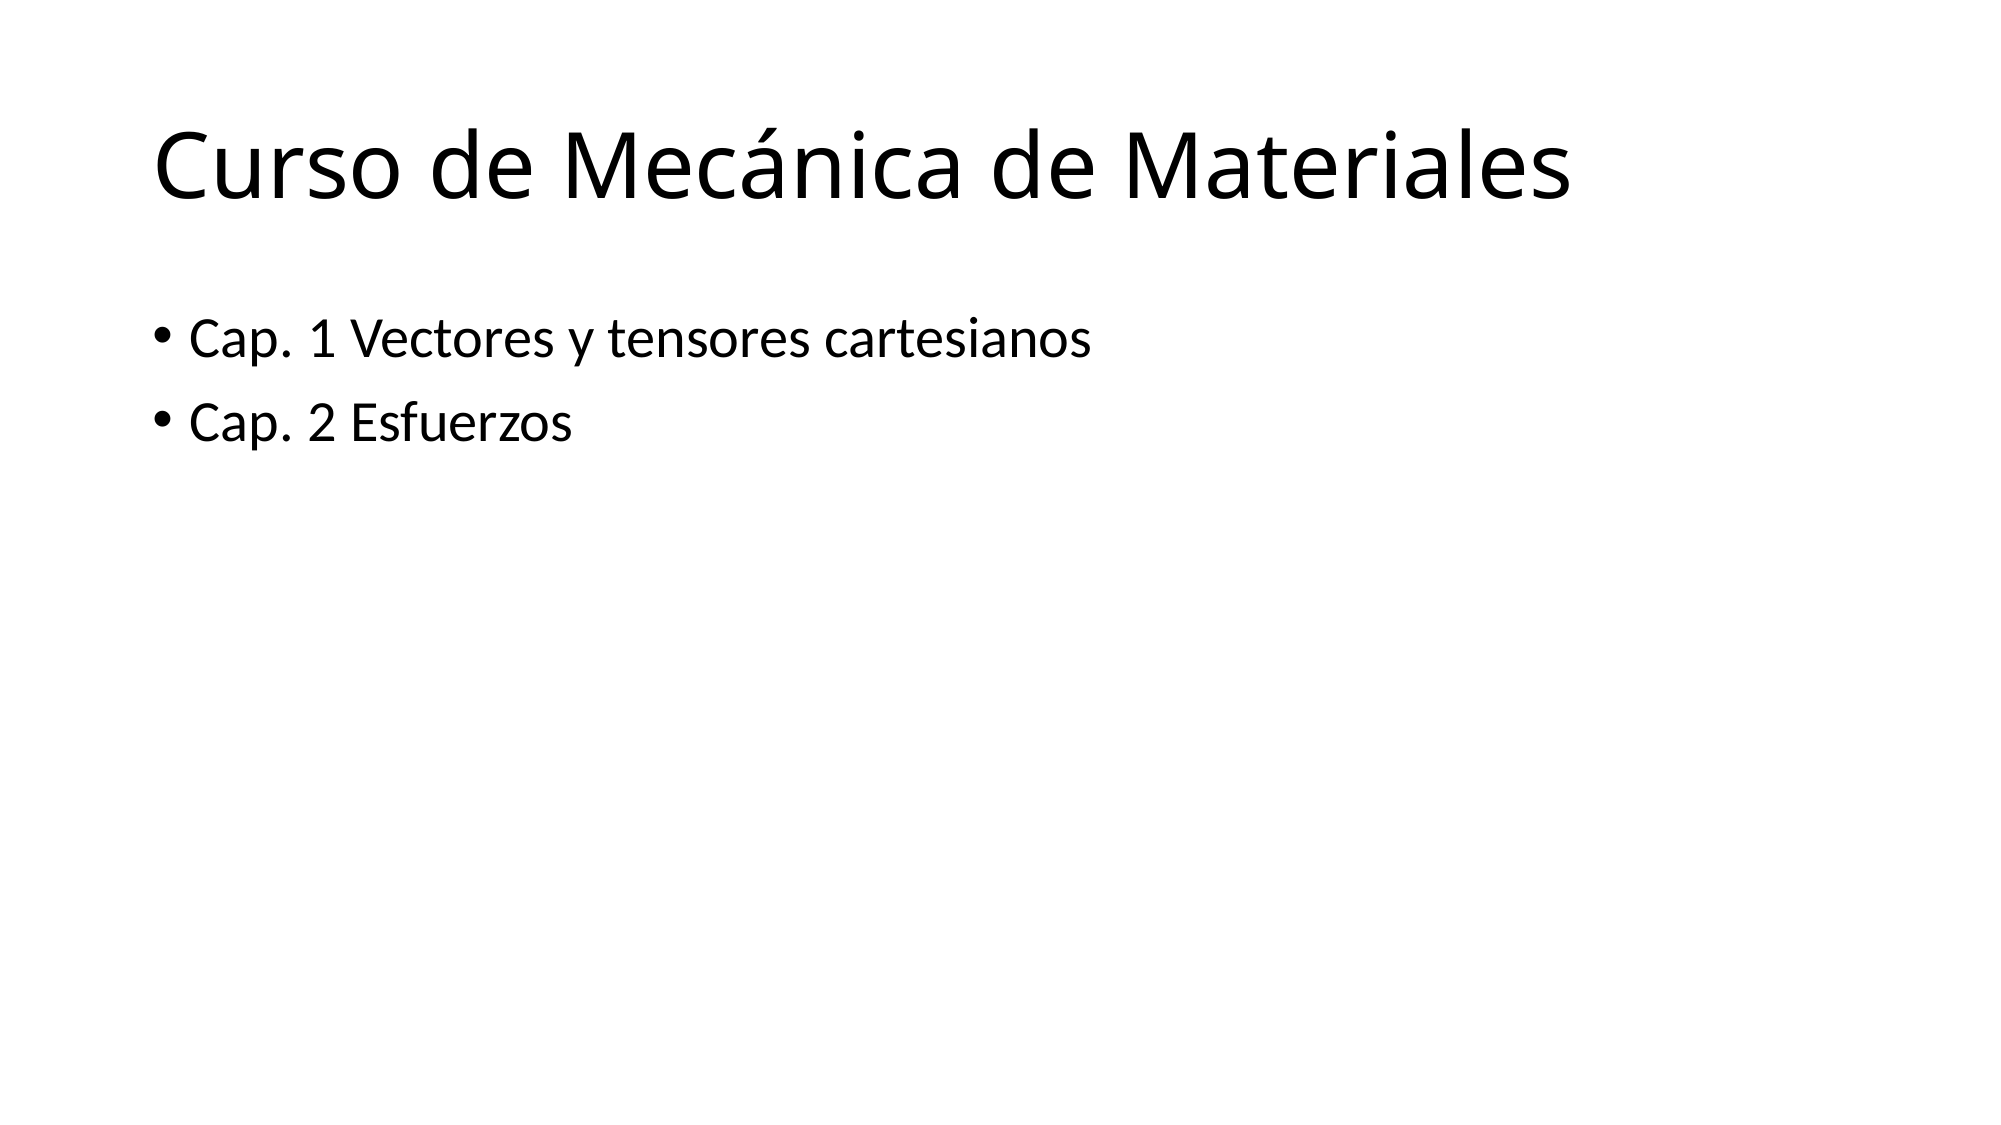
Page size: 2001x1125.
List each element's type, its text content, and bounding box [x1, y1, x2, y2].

title Curso de Mecánica de Materiales [137, 59, 1863, 278]
list Cap. 1 Vectores y tensores cartesianos Cap. 2 Esfuerzos [137, 299, 1863, 1014]
